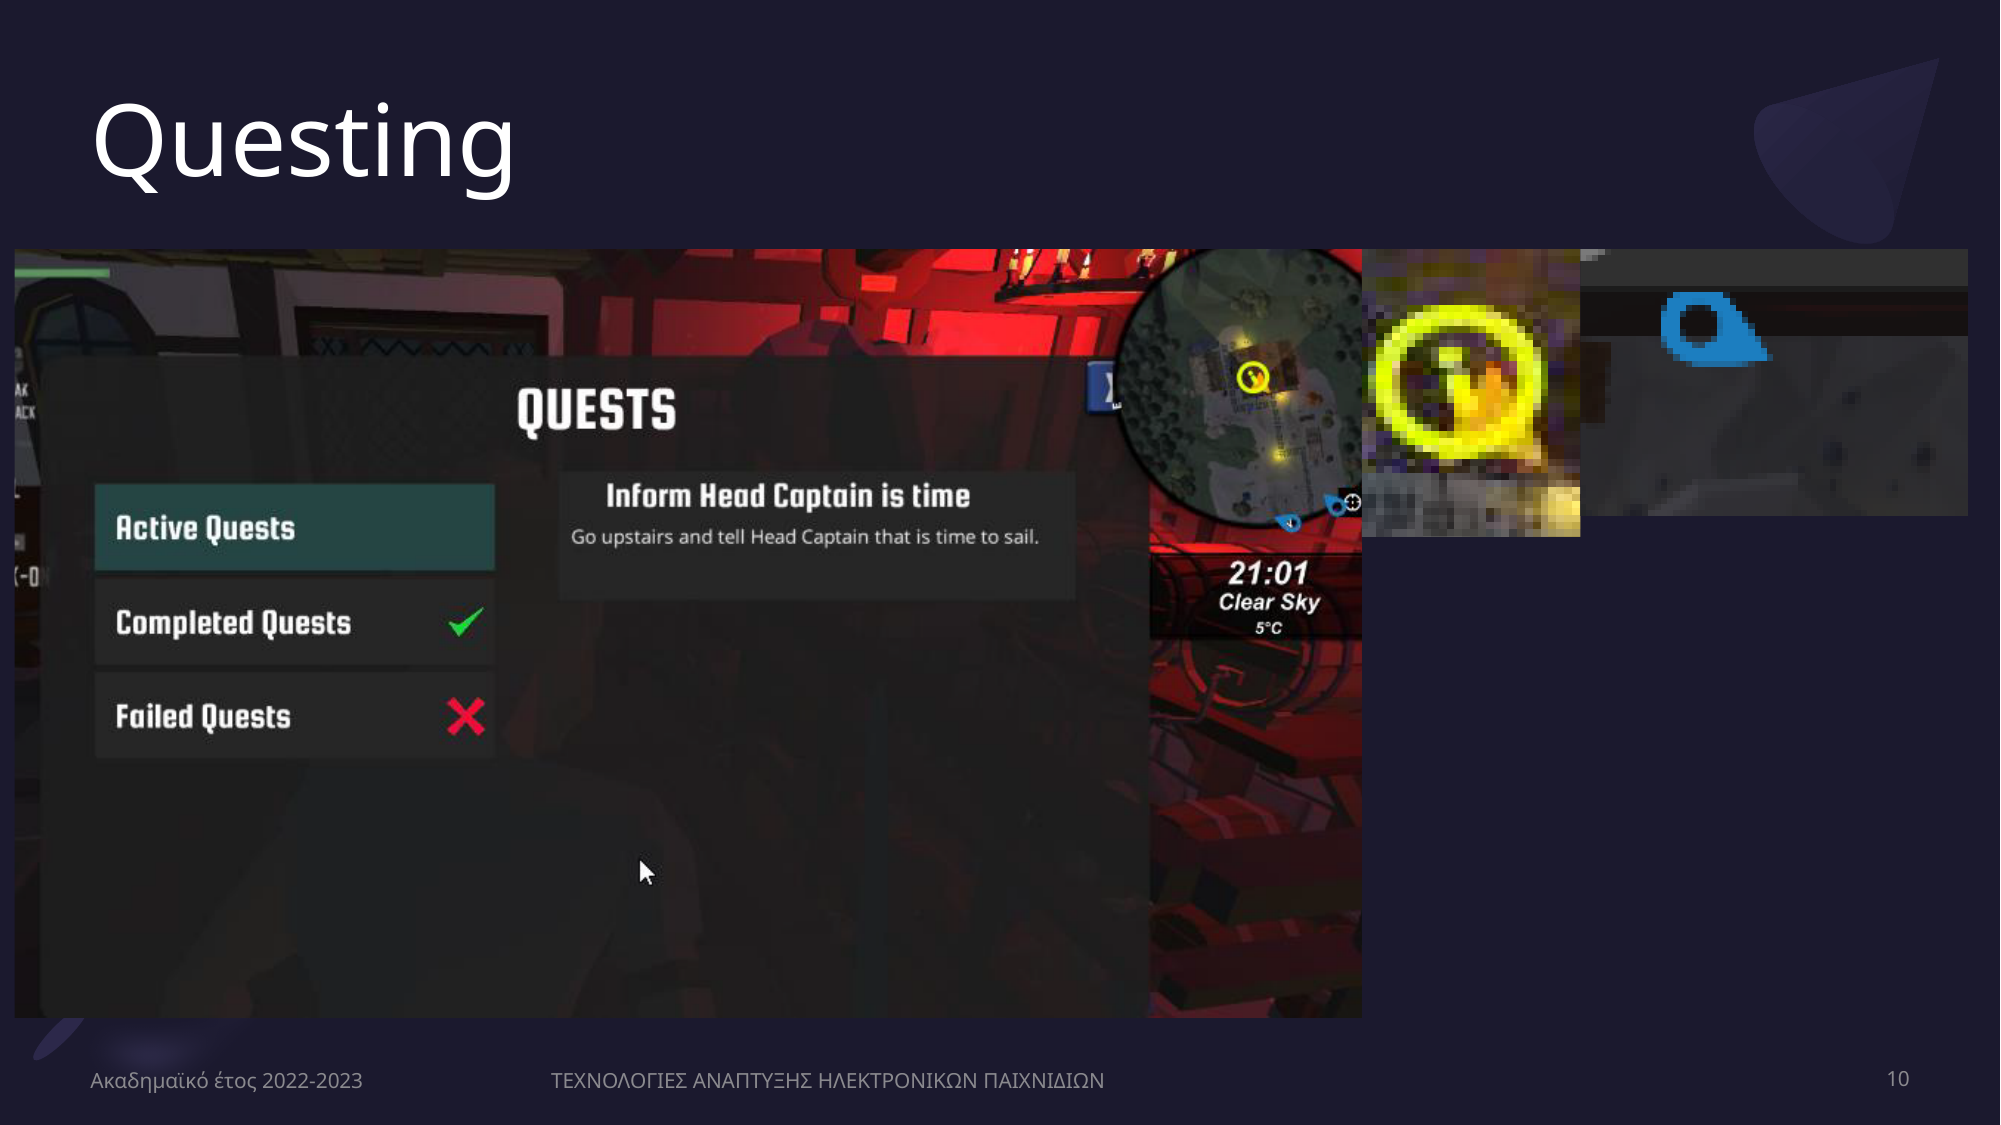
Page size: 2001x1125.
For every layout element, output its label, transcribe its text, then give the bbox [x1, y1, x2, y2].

slide_number 10 [1632, 1067, 1910, 1093]
footer ΤΕΧΝΟΛΟΓΙΕΣ ΑΝΑΠΤΥΞΗΣ ΗΛΕΚΤΡΟΝΙΚΩΝ ΠΑΙΧΝΙΔΙΩΝ [551, 1067, 1598, 1093]
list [1361, 249, 1581, 537]
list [14, 249, 1362, 1018]
title Questing [90, 90, 1911, 249]
slide_number Ακαδημαϊκό έτος 2022-2023 [90, 1067, 522, 1093]
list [1580, 249, 1968, 516]
